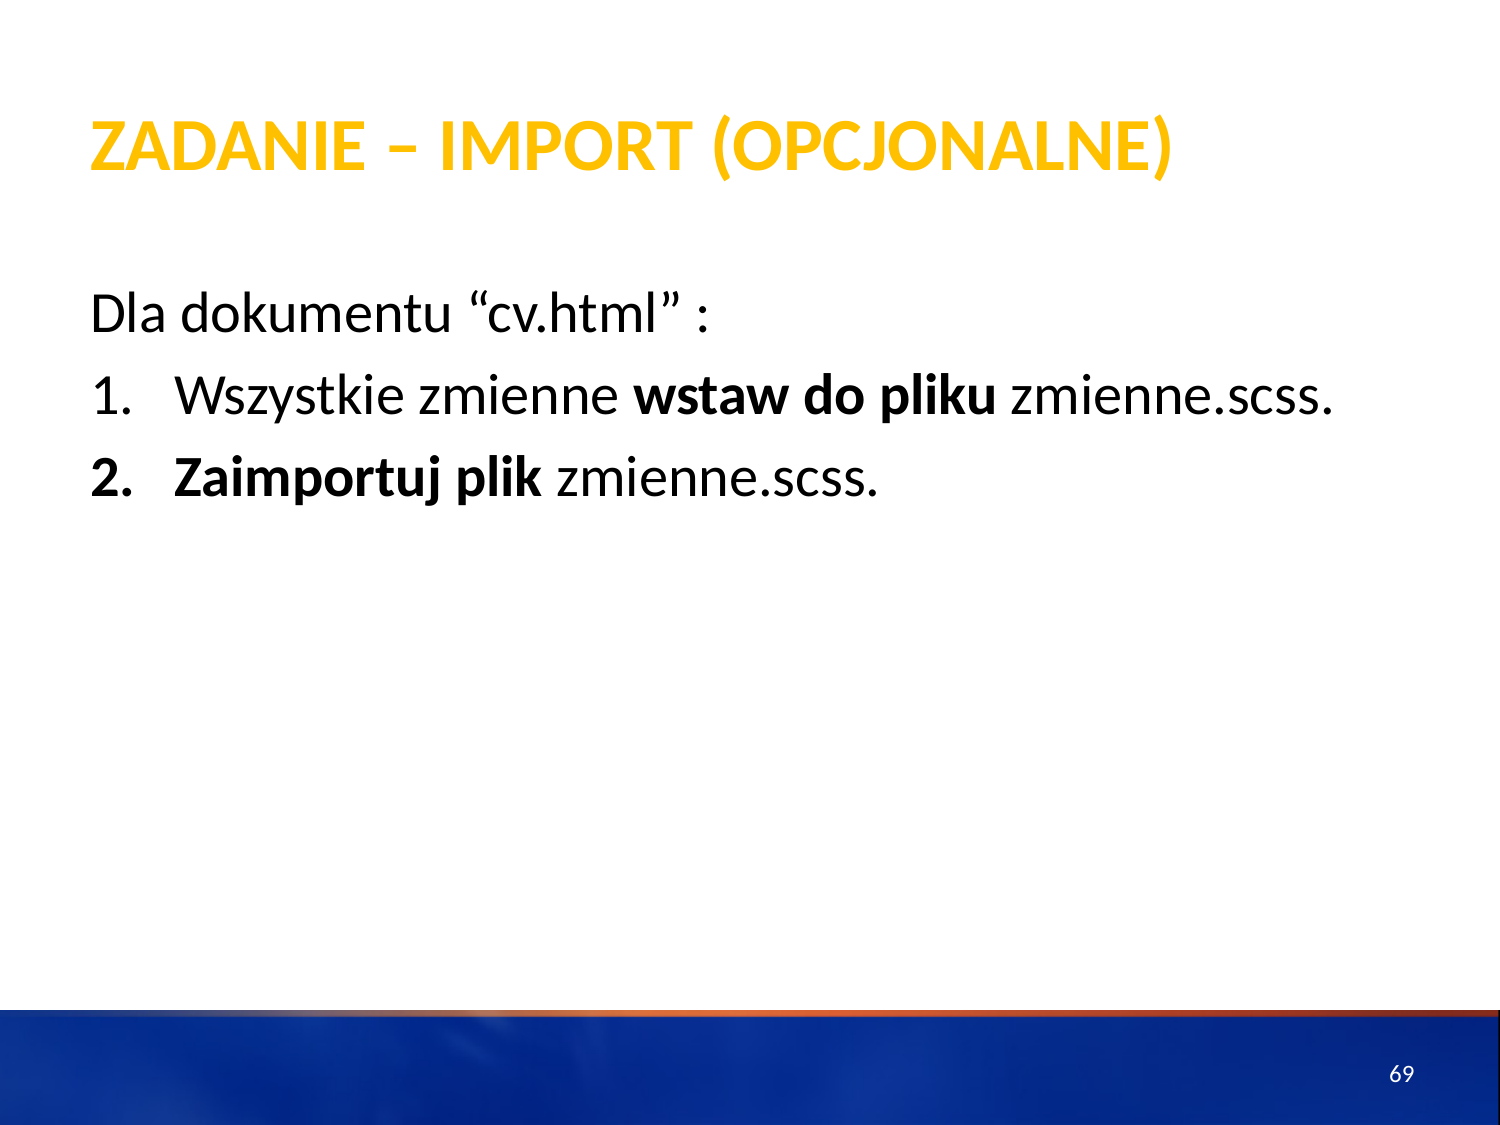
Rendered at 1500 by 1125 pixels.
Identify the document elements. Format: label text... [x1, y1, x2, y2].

title ZADANIE – Import (opcjonalne) [75, 93, 1483, 188]
slide_number 69 [1215, 1042, 1430, 1103]
list Dla dokumentu “cv.html” : Wszystkie zmienne wstaw do pliku zmienne.scss. Zaimportuj plik zmienne.scss. [75, 267, 1425, 1062]
picture [0, 1010, 1500, 1125]
